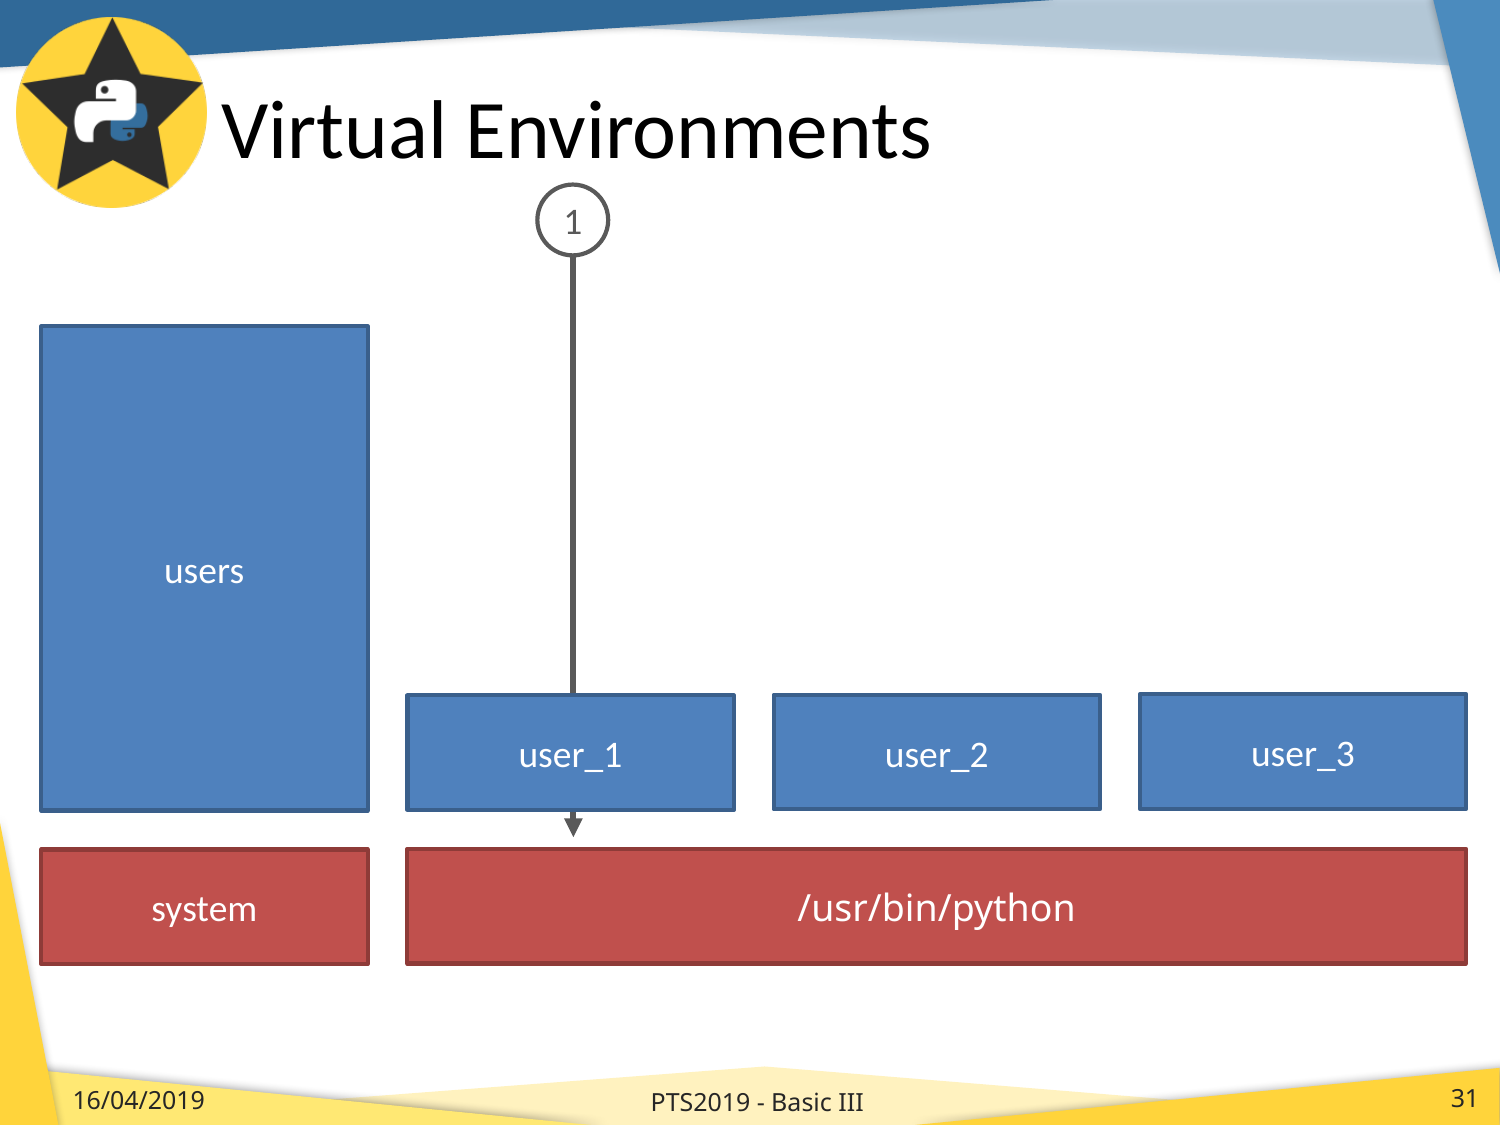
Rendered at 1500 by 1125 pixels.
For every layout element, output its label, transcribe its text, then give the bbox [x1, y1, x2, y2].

title Virtual Environments [206, 66, 1425, 185]
text_box user_2 [772, 693, 1102, 811]
text_box system [39, 847, 370, 966]
text_box users [39, 324, 370, 813]
footer PTS2019 - Basic III [520, 1071, 995, 1125]
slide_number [57, 1082, 408, 1118]
text_box 1 [535, 182, 611, 258]
picture [16, 17, 207, 208]
text_box /usr/bin/python [405, 847, 1468, 966]
text_box user_1 [405, 693, 568, 812]
slide_number 31 [1144, 1082, 1495, 1118]
text_box user_1 [577, 693, 736, 812]
text_box user_3 [1138, 692, 1468, 811]
